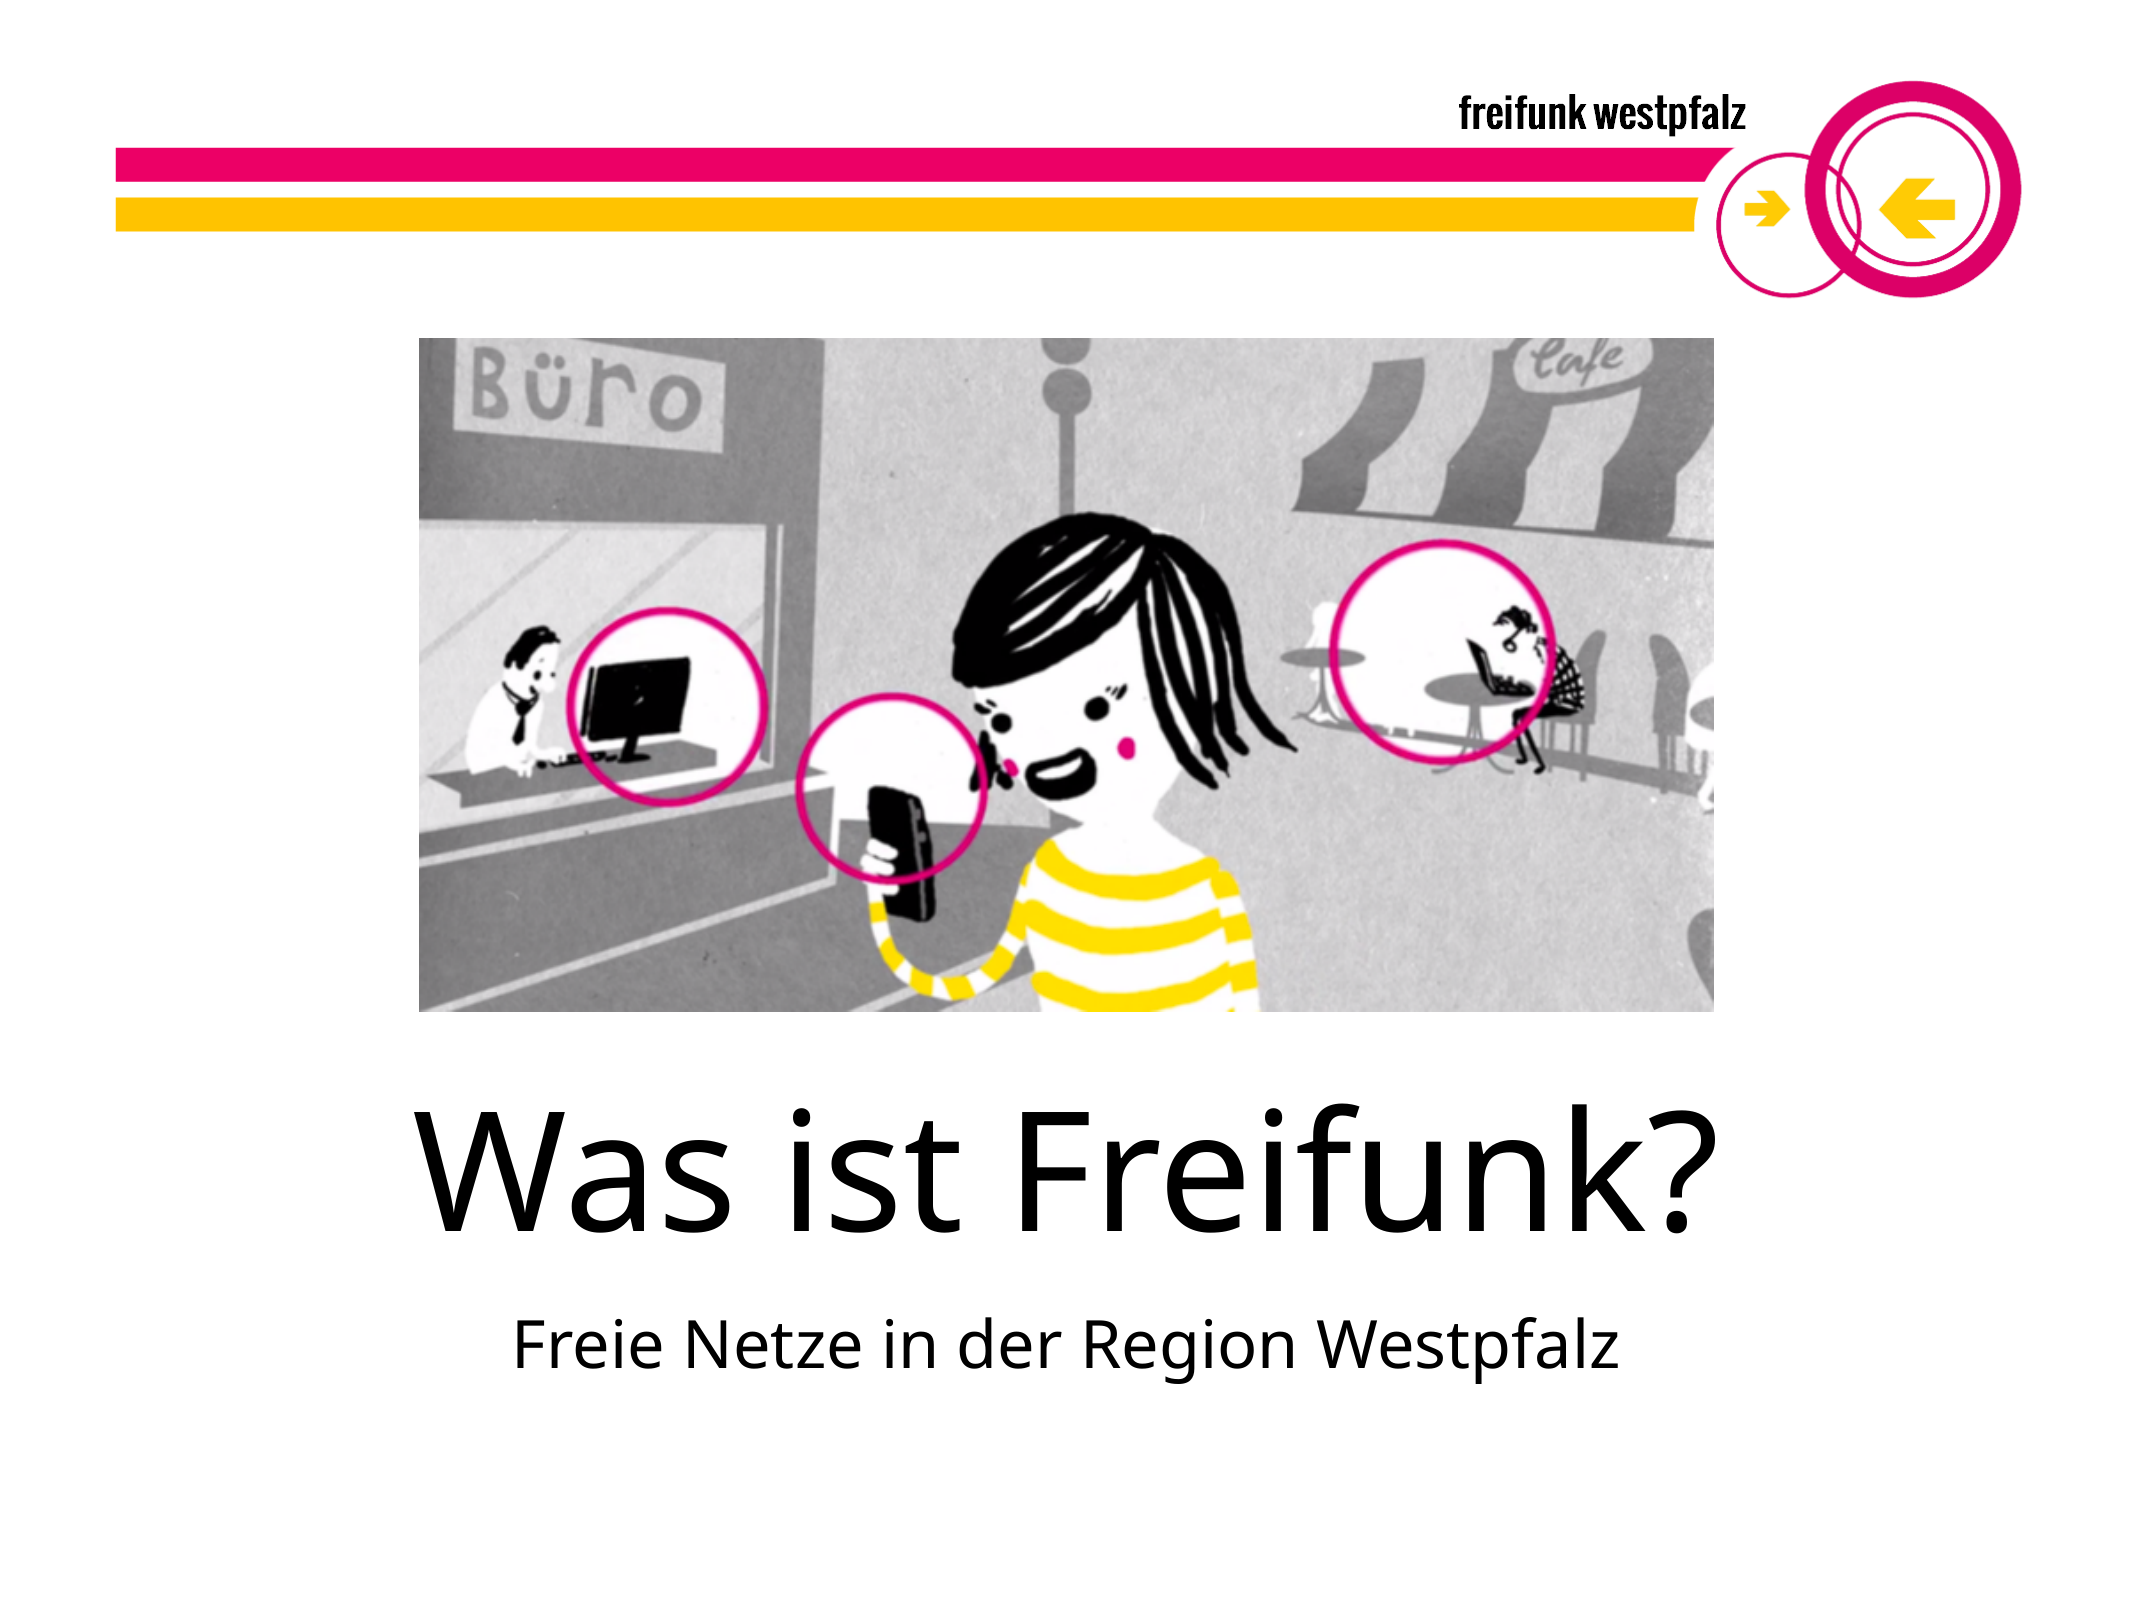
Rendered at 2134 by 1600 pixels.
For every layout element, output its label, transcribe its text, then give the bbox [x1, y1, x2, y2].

list Freie Netze in der Region Westpfalz [207, 1301, 1926, 1488]
picture [106, 75, 2027, 1275]
